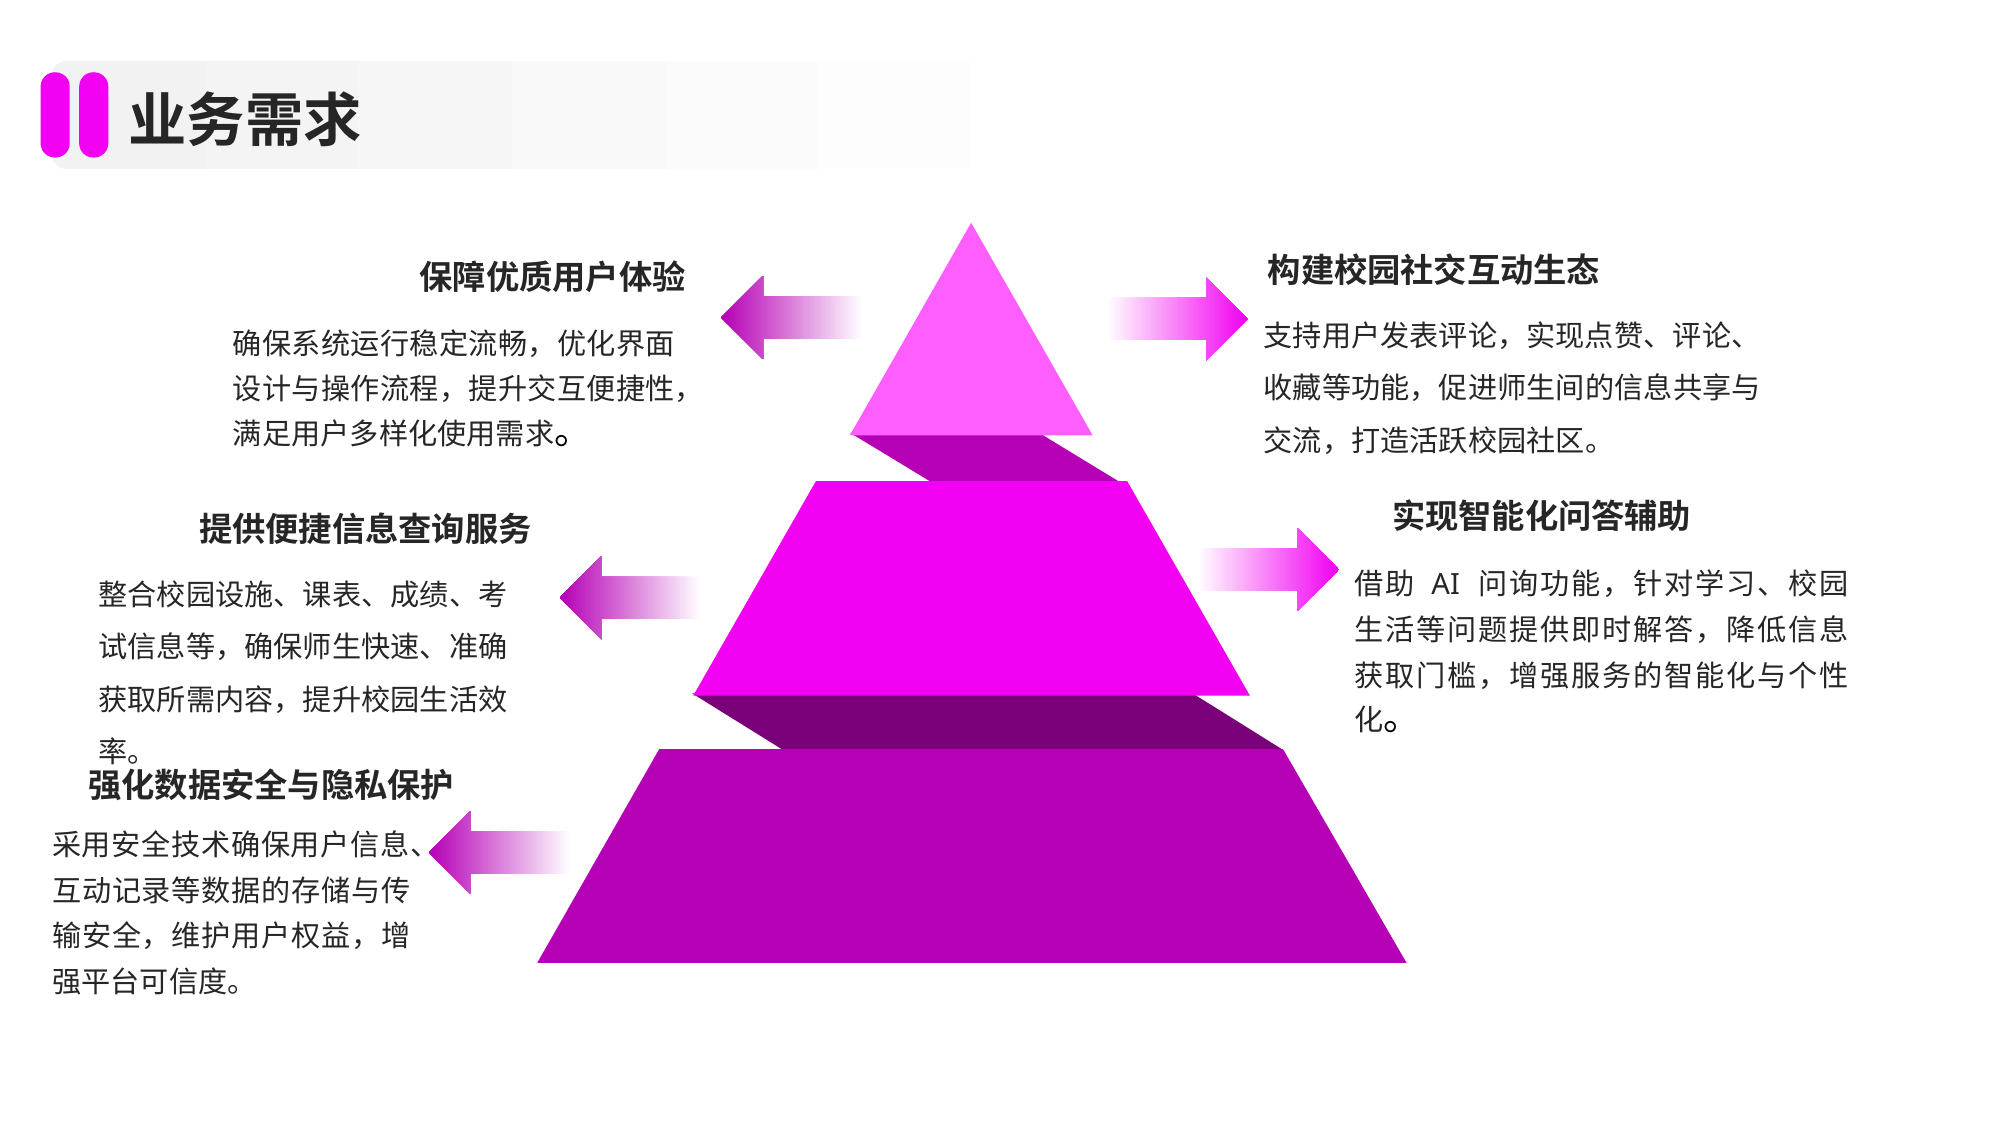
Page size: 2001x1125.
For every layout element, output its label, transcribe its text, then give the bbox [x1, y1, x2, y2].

text_box [537, 749, 1407, 963]
text_box [52, 61, 1393, 169]
text_box 提供便捷信息查询服务 [93, 502, 532, 548]
text_box 实现智能化问答辅助 [1392, 490, 1902, 536]
text_box [849, 222, 1093, 436]
text_box [1197, 527, 1339, 612]
text_box [693, 481, 1250, 696]
text_box 保障优质用户体验 [247, 250, 686, 297]
text_box 借助 AI 问询功能，针对学习、校园生活等问题提供即时解答，降低信息获取门槛，增强服务的智能化与个性化。 [1339, 547, 1864, 746]
text_box 强化数据安全与隐私保护 [16, 758, 455, 805]
text_box [40, 72, 70, 158]
text_box 确保系统运行稳定流畅，优化界面设计与操作流程，提升交互便捷性，满足用户多样化使用需求。 [218, 306, 691, 459]
text_box 支持用户发表评论，实现点赞、评论、收藏等功能，促进师生间的信息共享与交流，打造活跃校园社区。 [1263, 299, 1772, 486]
text_box [721, 275, 863, 360]
text_box [696, 696, 1282, 749]
text_box 业务需求 [128, 76, 1879, 154]
text_box [429, 810, 571, 895]
text_box 采用安全技术确保用户信息、互动记录等数据的存储与传输安全，维护用户权益，增强平台可信度。 [37, 807, 426, 1006]
text_box [855, 436, 1119, 481]
text_box [559, 556, 702, 640]
text_box [79, 72, 109, 158]
text_box 整合校园设施、课表、成绩、考试信息等，确保师生快速、准确获取所需内容，提升校园生活效率。 [98, 558, 537, 776]
text_box [1106, 277, 1248, 361]
text_box 构建校园社交互动生态 [1267, 243, 1777, 289]
